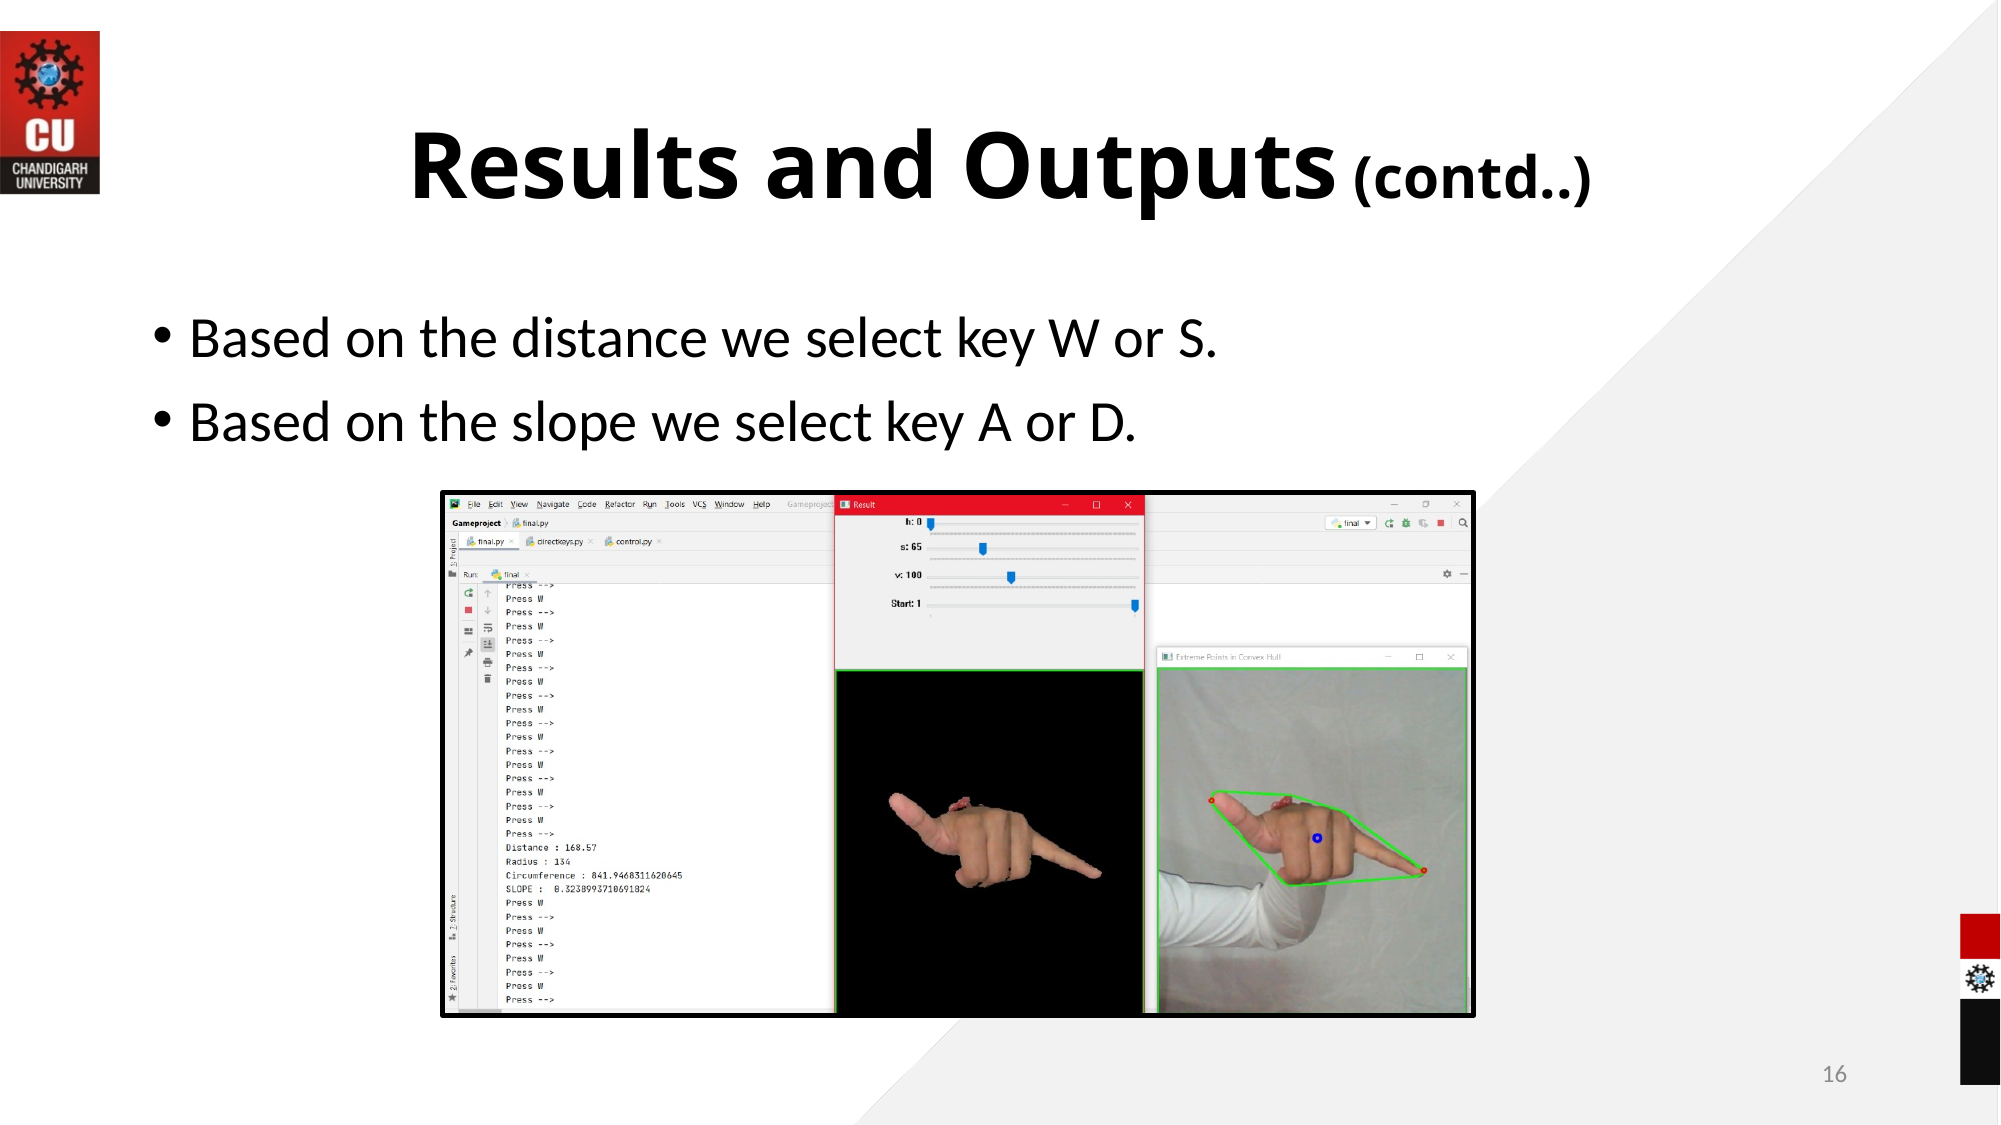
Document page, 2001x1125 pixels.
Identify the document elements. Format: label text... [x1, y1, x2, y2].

list Based on the distance we select key W or S. Based on the slope we select key A or D. [137, 299, 1863, 1014]
picture [0, 0, 2001, 1125]
title Results and Outputs (contd..) [137, 59, 1863, 278]
slide_number 16 [1412, 1042, 1863, 1103]
